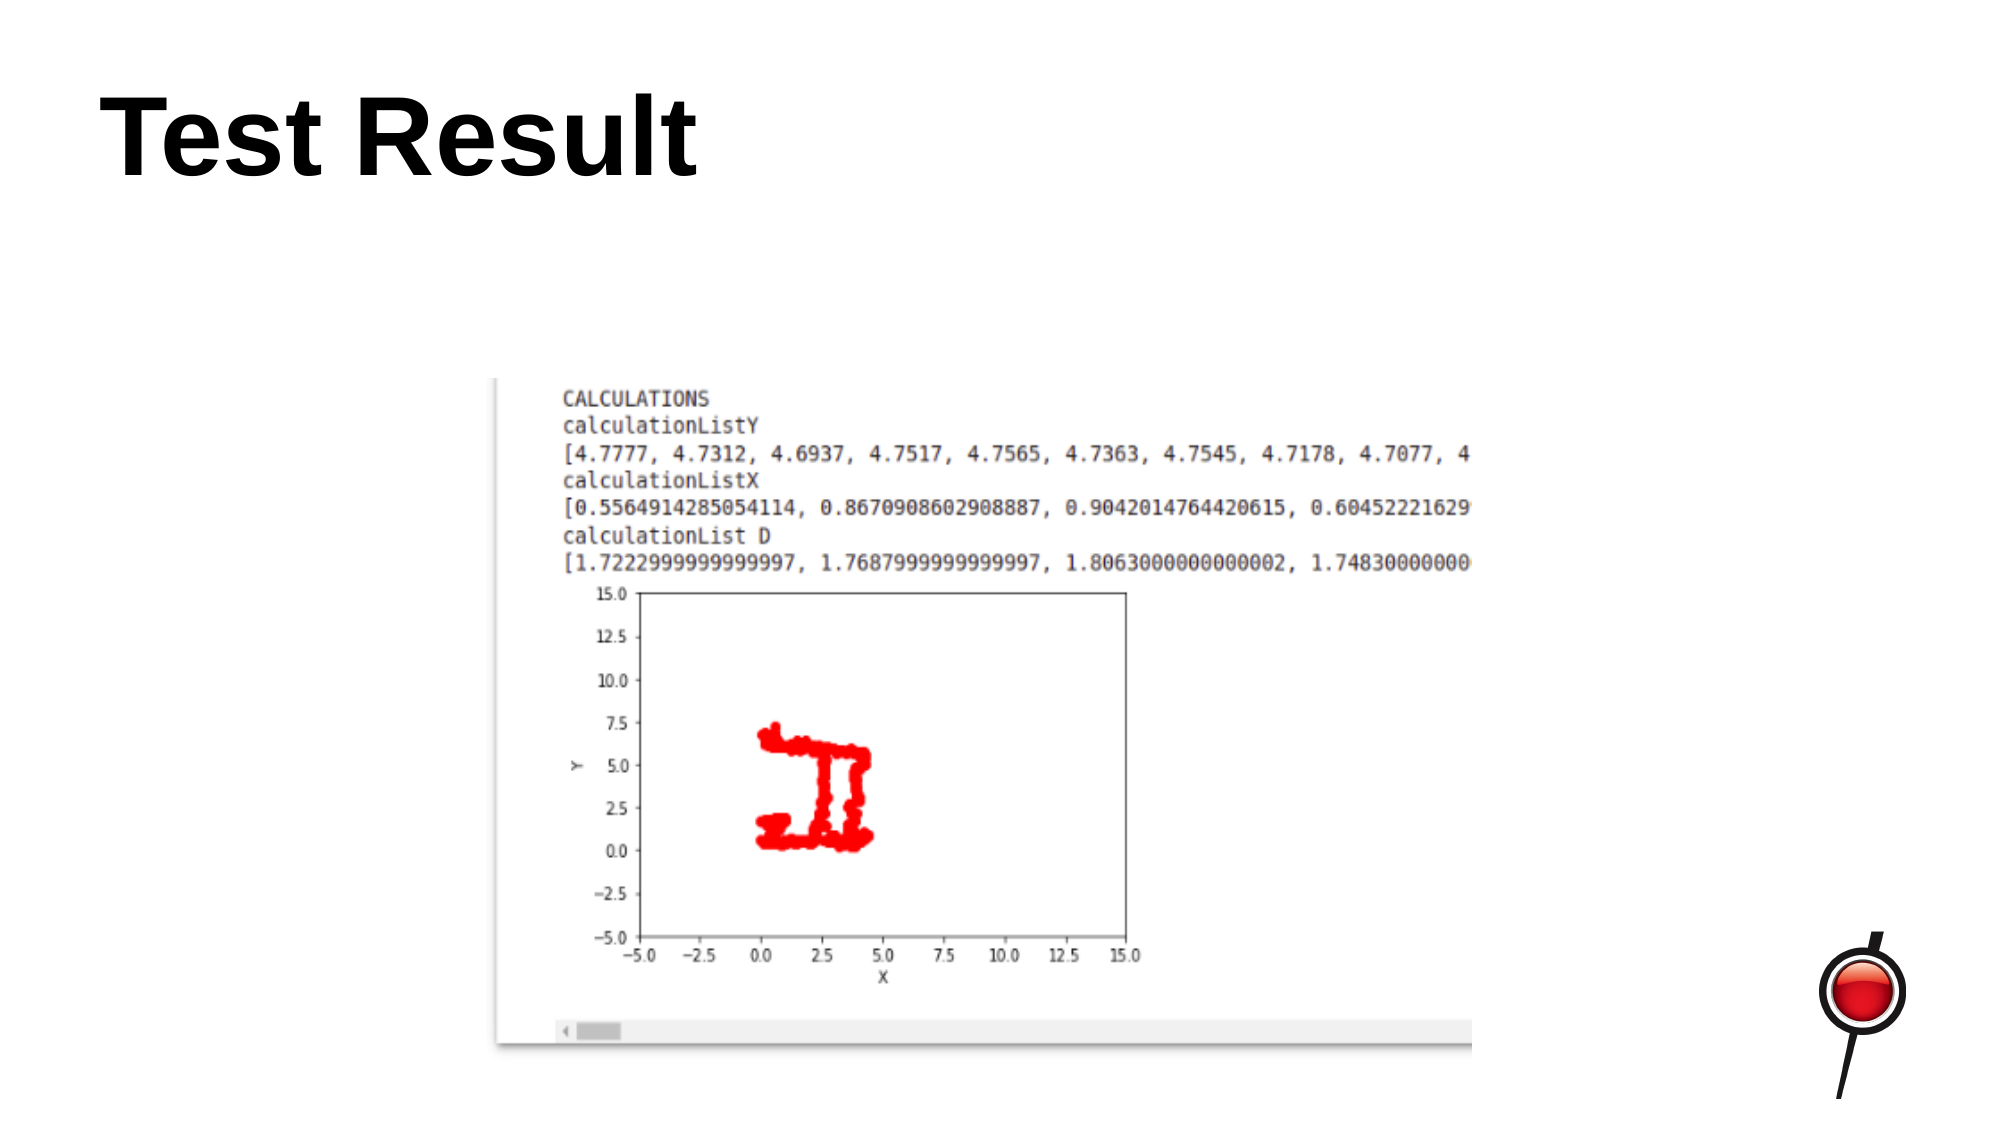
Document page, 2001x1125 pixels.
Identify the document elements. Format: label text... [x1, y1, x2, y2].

picture [1819, 927, 1906, 1103]
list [486, 378, 1472, 1066]
title Test Result [99, 44, 1900, 233]
